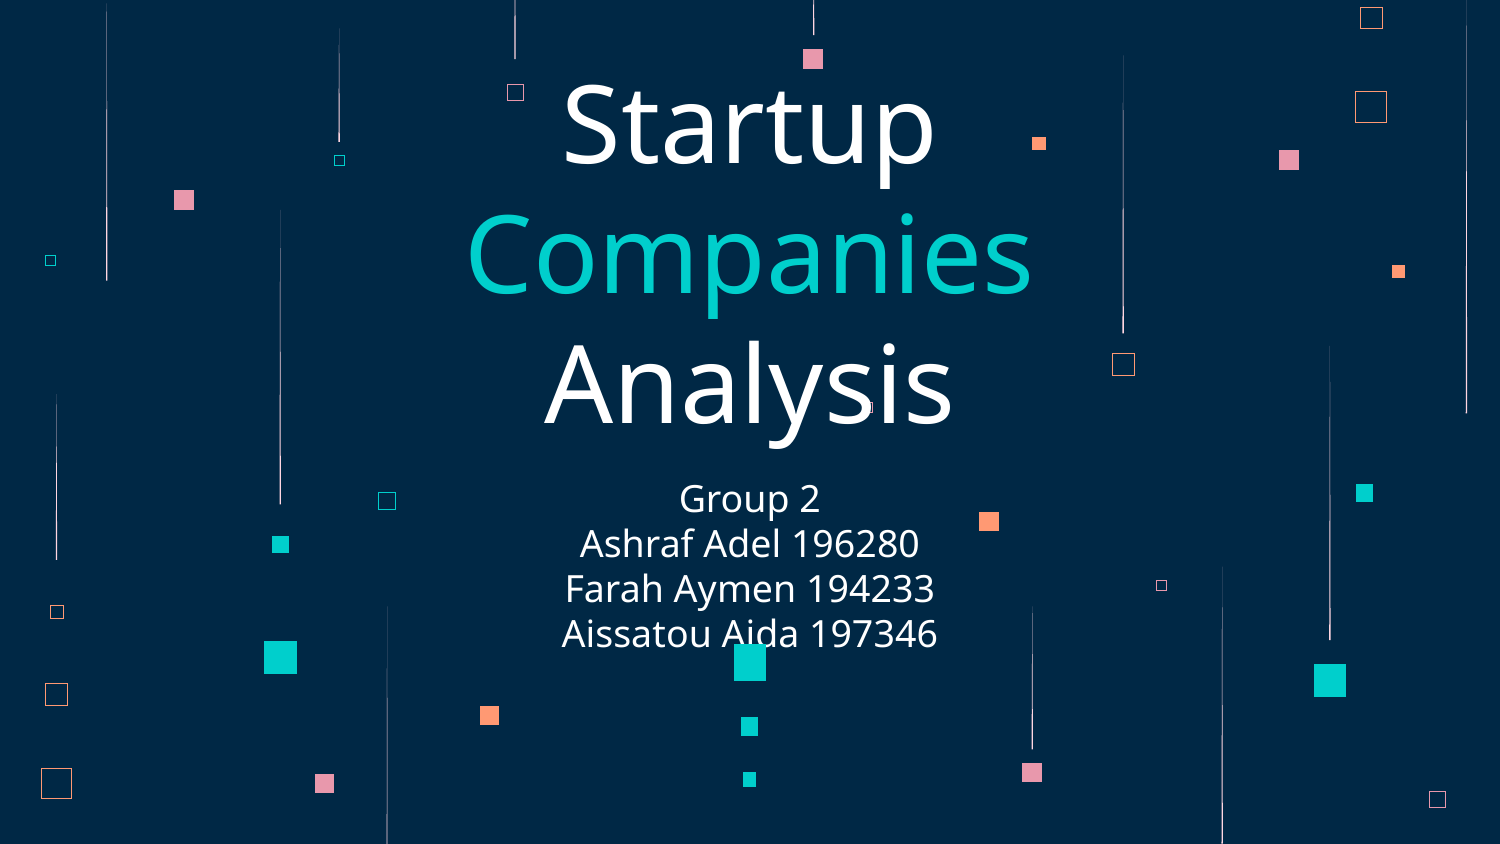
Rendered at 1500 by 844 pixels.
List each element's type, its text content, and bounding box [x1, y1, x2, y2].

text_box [263, 209, 297, 675]
title Startup Companies Analysis [256, 123, 1244, 461]
text_box [314, 773, 335, 794]
text_box [479, 705, 500, 726]
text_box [1022, 606, 1043, 783]
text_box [1313, 345, 1347, 698]
text_box [979, 511, 999, 532]
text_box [1111, 55, 1135, 376]
subtitle Group 2 Ashraf Adel 196280 Farah Aymen 194233 Aissatou Aida 197346 [479, 461, 1021, 591]
text_box [1032, 137, 1046, 151]
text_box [733, 644, 767, 787]
